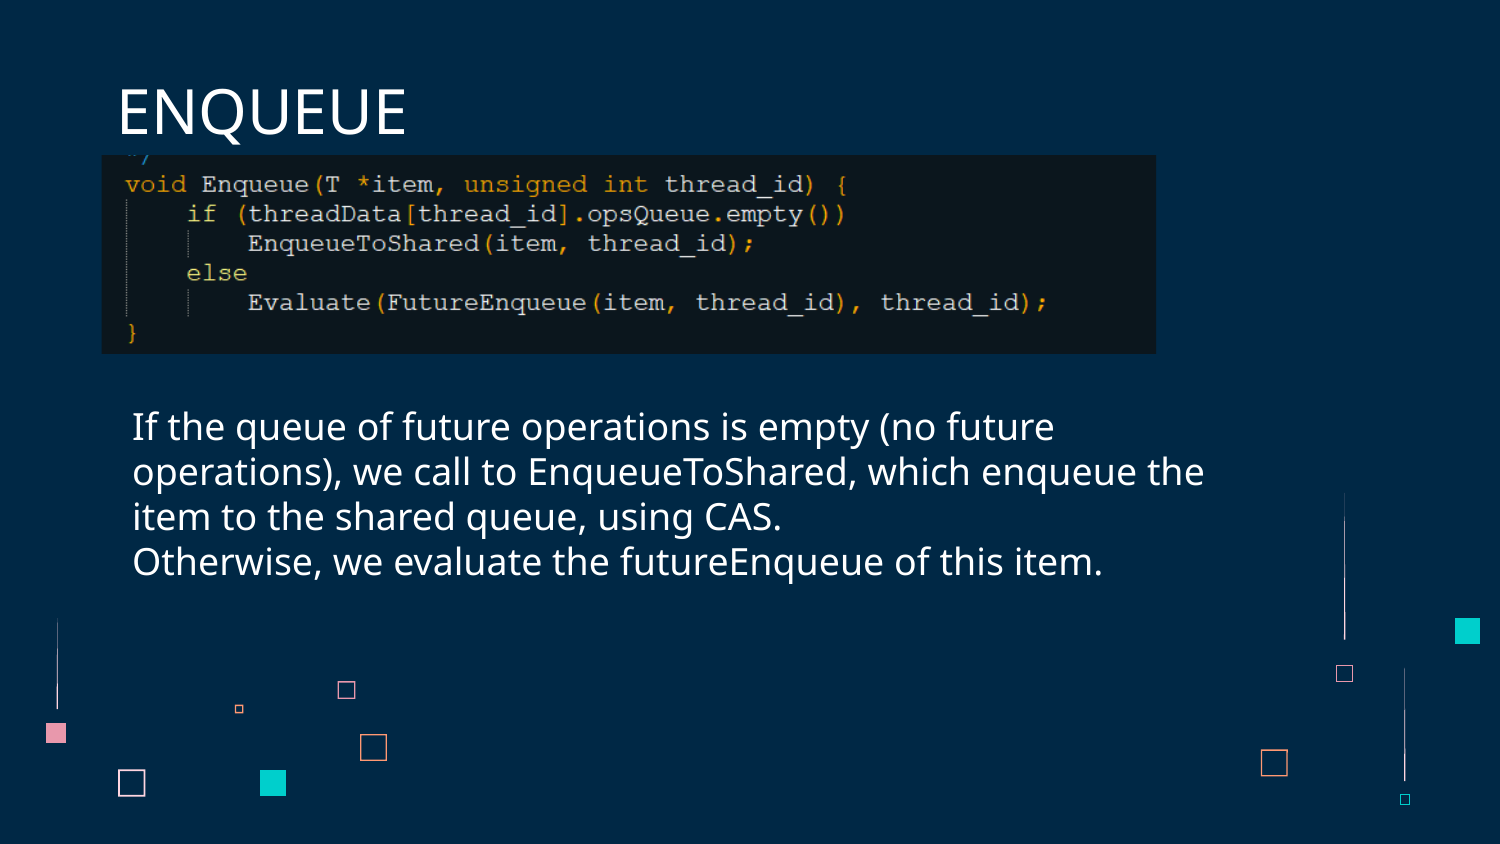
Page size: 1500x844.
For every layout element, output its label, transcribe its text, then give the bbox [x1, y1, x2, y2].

list If the queue of future operations is empty (no future operations), we call to EnqueueToShared, which enqueue the item to the shared queue, using CAS. Otherwise, we evaluate the futureEnqueue of this item. [117, 388, 1283, 547]
title ENQUEUE [101, 67, 1250, 163]
picture [101, 155, 1157, 354]
